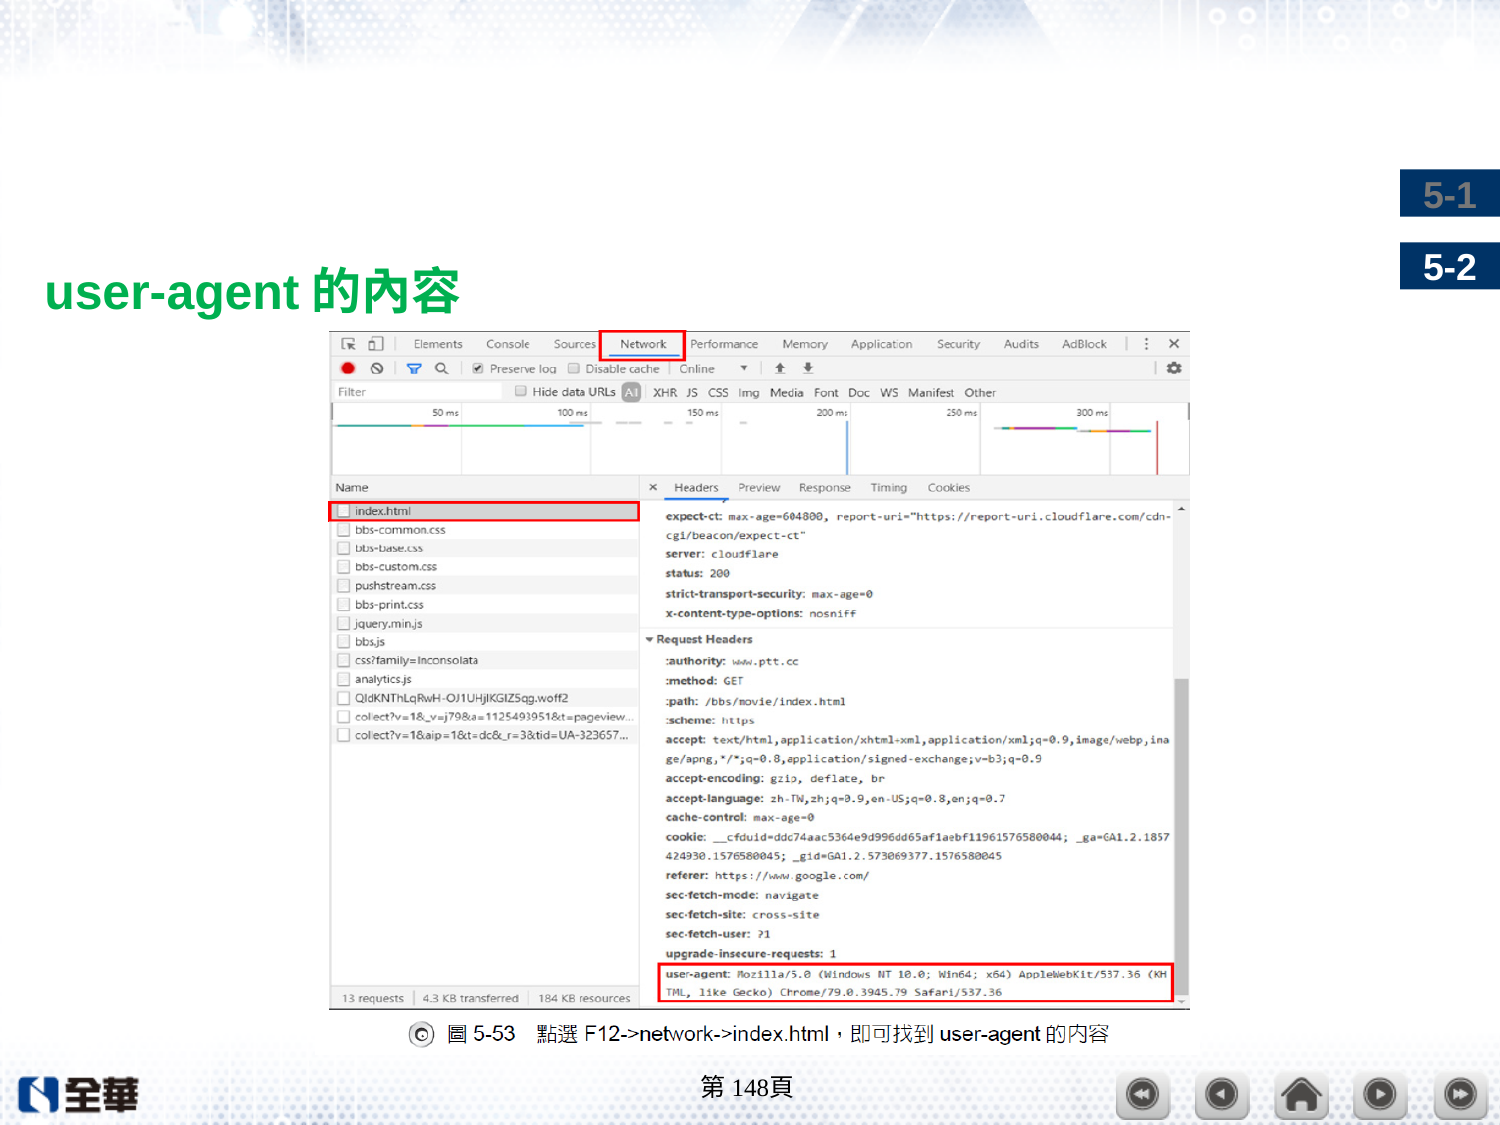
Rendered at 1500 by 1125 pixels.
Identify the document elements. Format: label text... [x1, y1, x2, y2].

picture [0, 0, 1500, 1125]
list user-agent的內容 [29, 221, 1386, 1049]
